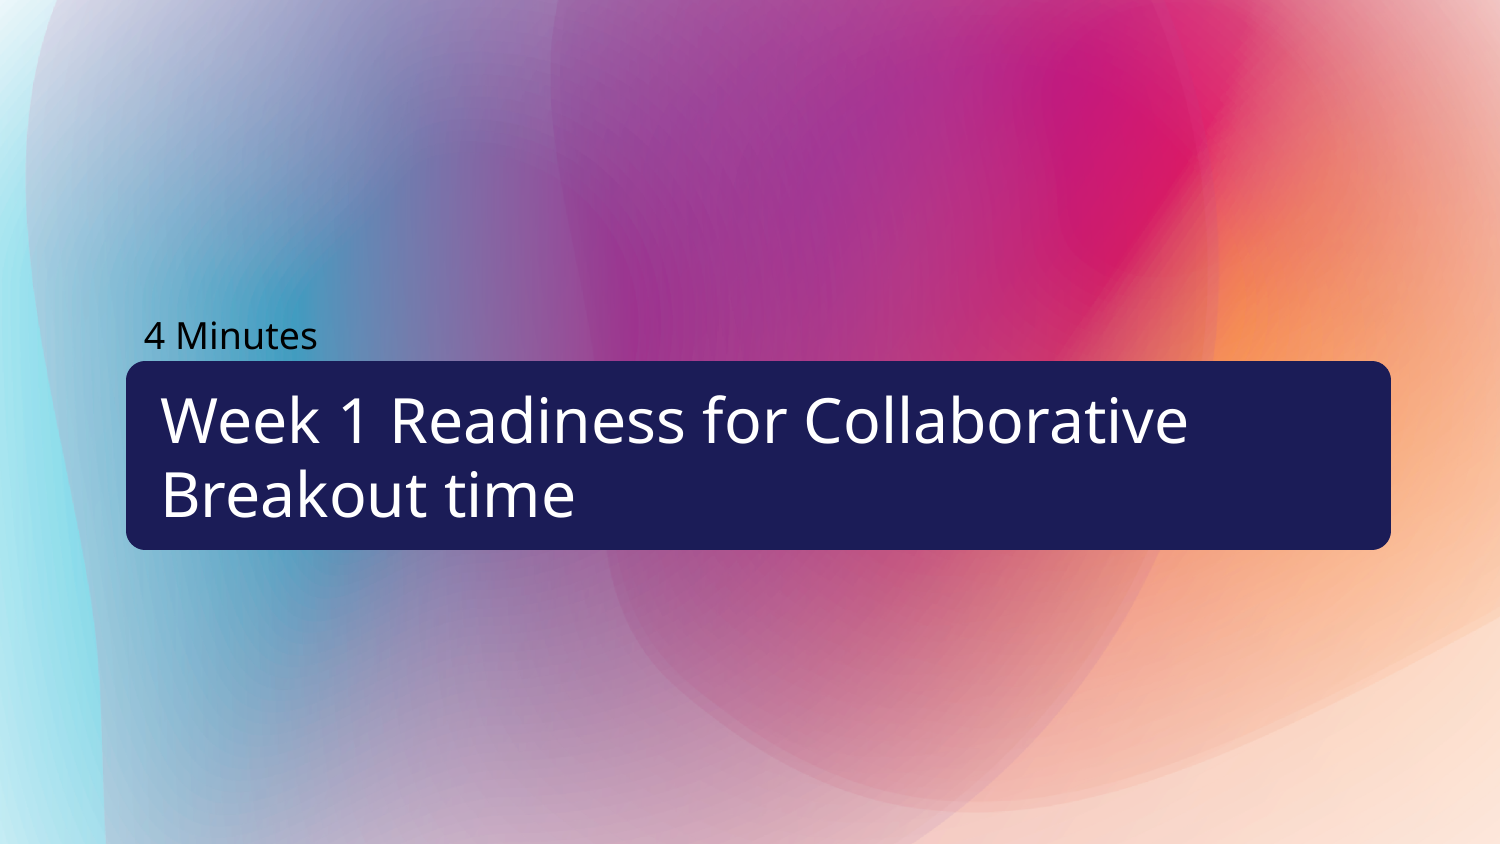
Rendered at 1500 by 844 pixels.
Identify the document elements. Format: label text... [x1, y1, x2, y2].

subtitle 4 Minutes [128, 290, 806, 354]
title Week 1 Readiness for Collaborative Breakout time [126, 361, 1391, 550]
picture [0, 0, 1500, 844]
